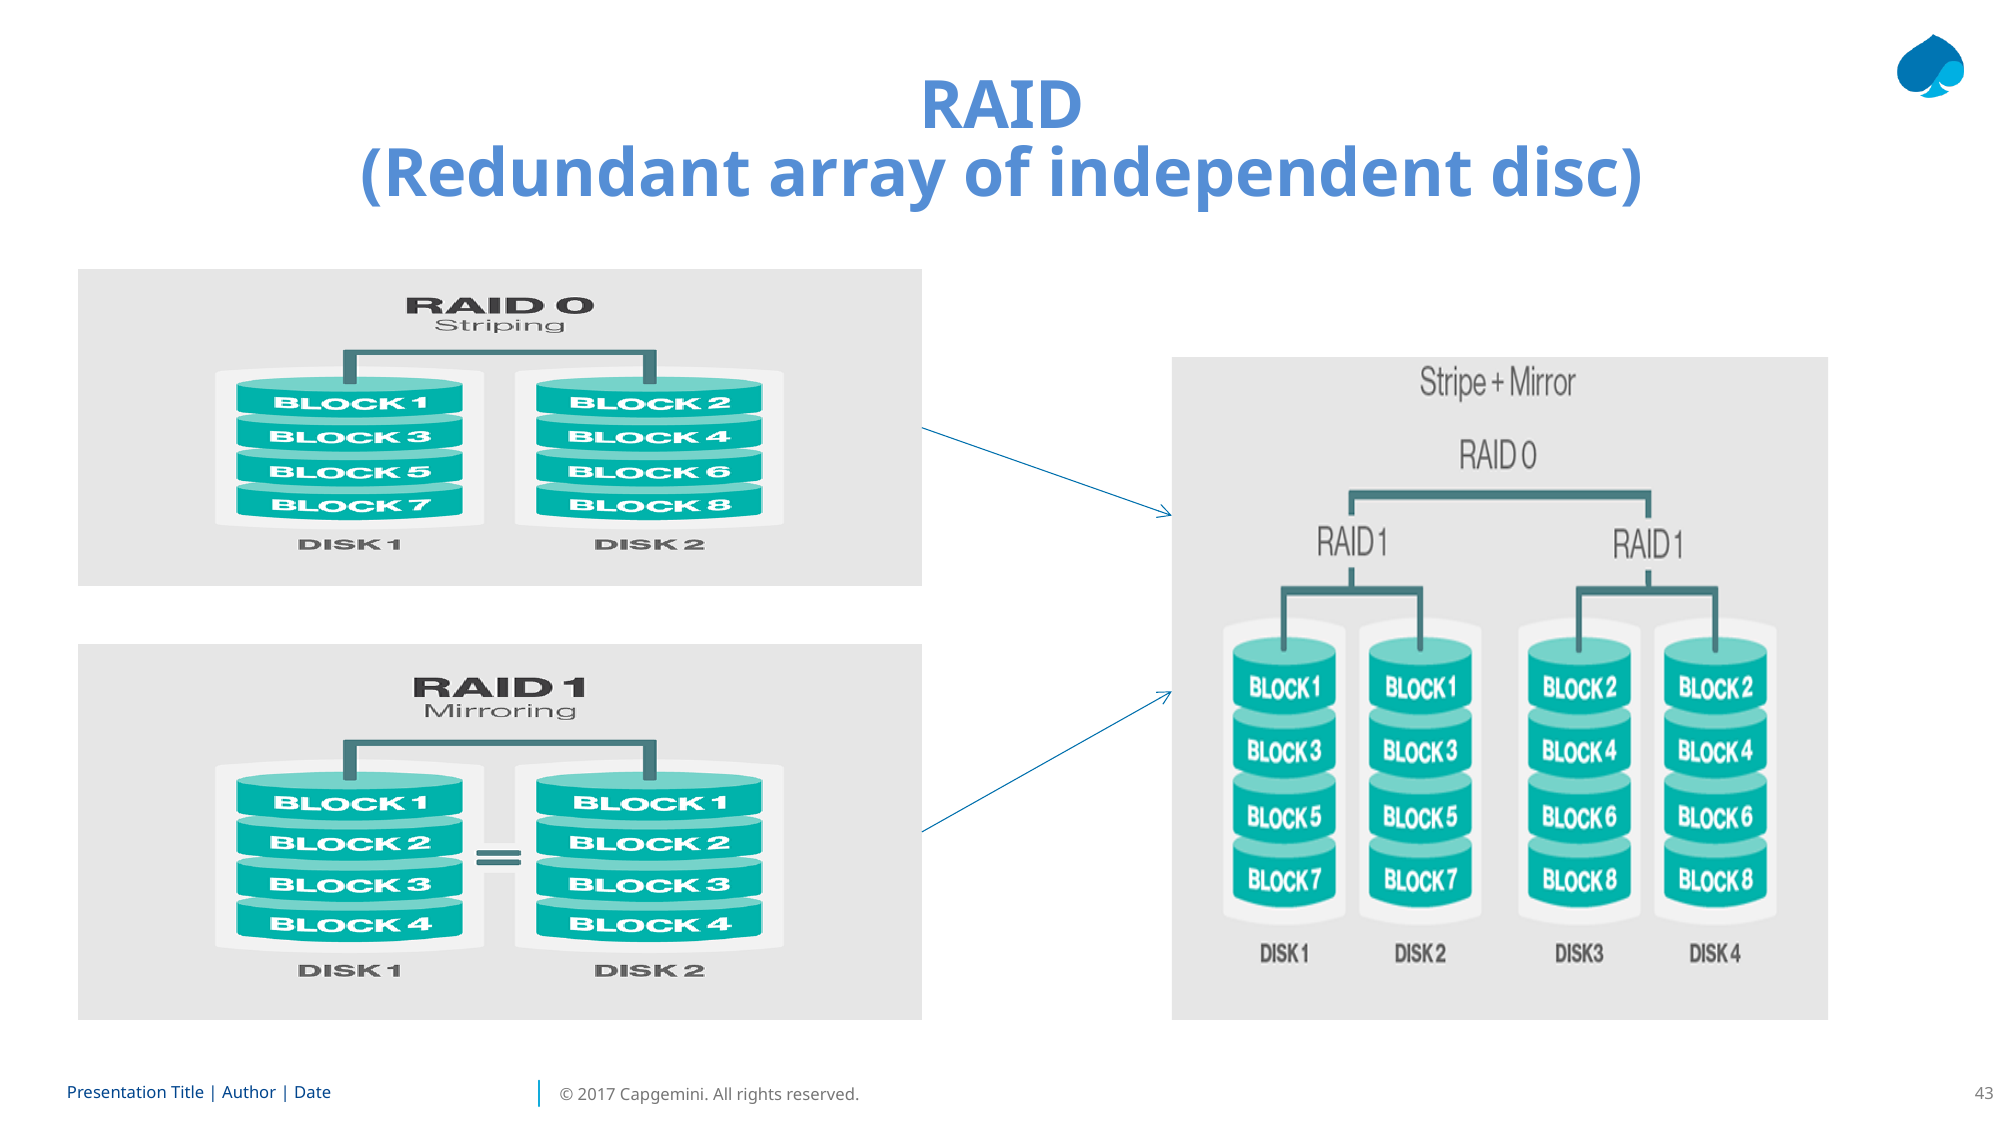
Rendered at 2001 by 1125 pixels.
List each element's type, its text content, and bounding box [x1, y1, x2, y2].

text_box RAID (Redundant array of independent disc) [0, 24, 2000, 179]
text_box [922, 324, 1956, 907]
text_box [50, 324, 1171, 907]
picture [78, 644, 922, 1020]
picture [78, 269, 922, 586]
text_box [921, 427, 1172, 516]
picture [1171, 357, 1829, 1020]
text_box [921, 691, 1172, 833]
